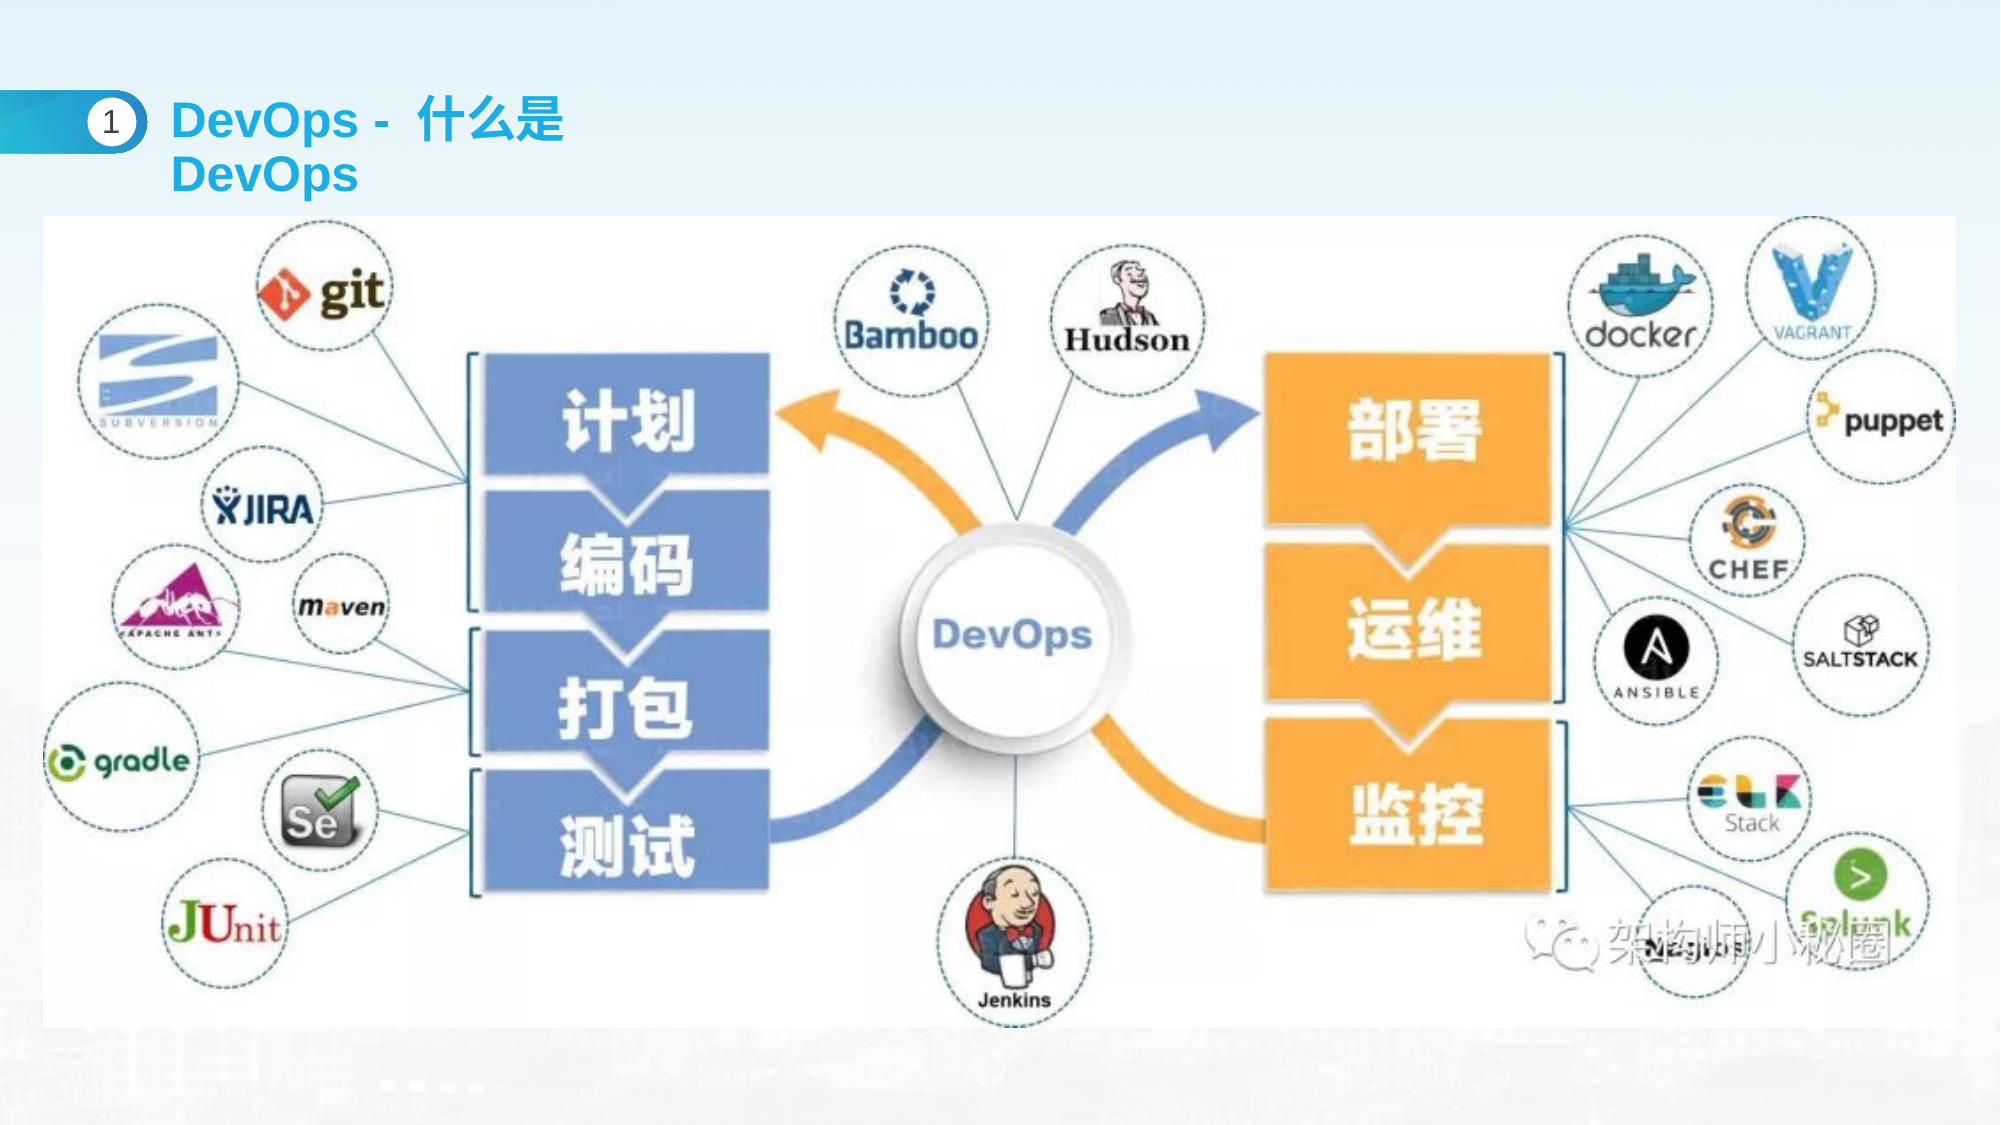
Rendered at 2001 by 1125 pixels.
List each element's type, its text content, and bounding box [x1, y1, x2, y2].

list DevOps - 什么是DevOps [155, 87, 765, 157]
picture [43, 216, 1956, 1028]
list 1 [87, 97, 138, 149]
